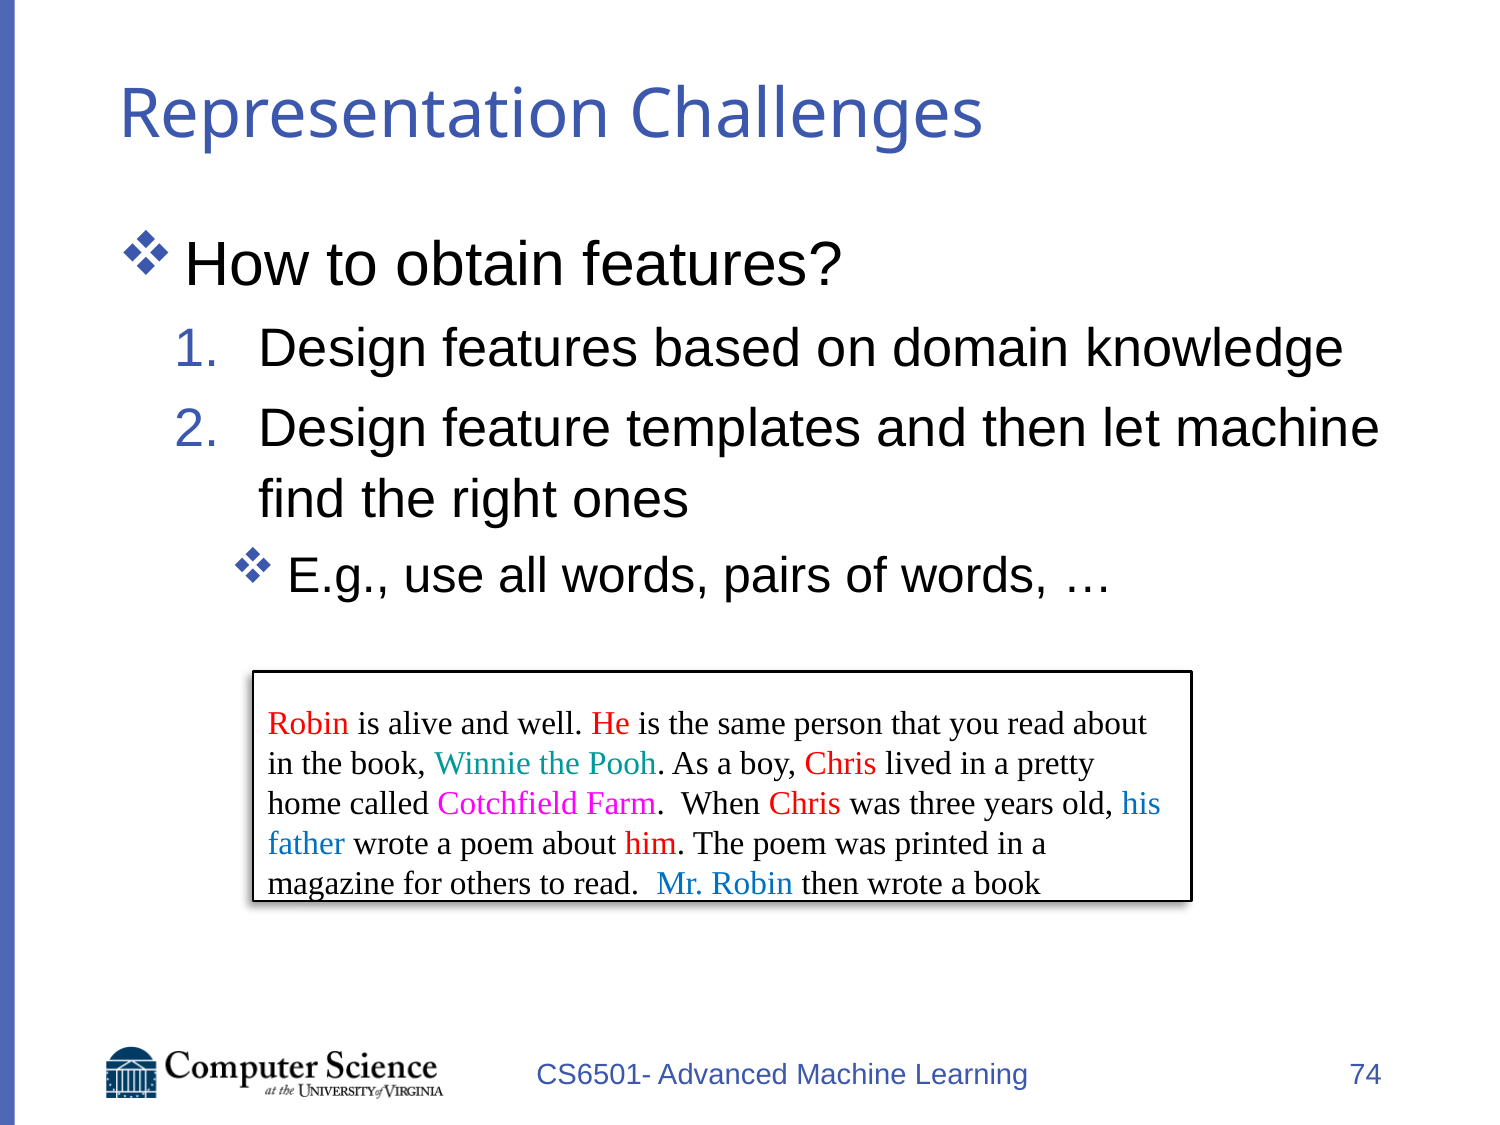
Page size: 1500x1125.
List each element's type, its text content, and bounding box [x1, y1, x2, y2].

list How to obtain features? Design features based on domain knowledge Design feature templates and then let machine find the right ones E.g., use all words, pairs of words, … [103, 208, 1397, 1014]
title Representation Challenges [103, 59, 1397, 171]
footer CS6501- Advanced Machine Learning [496, 1042, 1069, 1103]
picture [103, 1045, 450, 1099]
slide_number 74 [1177, 1042, 1397, 1103]
text_box Robin is alive and well. He is the same person that you read about in the book, Winnie the Pooh. As a boy, Chris lived in a pretty home called Cotchfield Farm. When Chris was three years old, his father wrote a poem about him. The poem was printed in a magazine for others to read. Mr. Robin then wrote a book [252, 671, 1192, 902]
